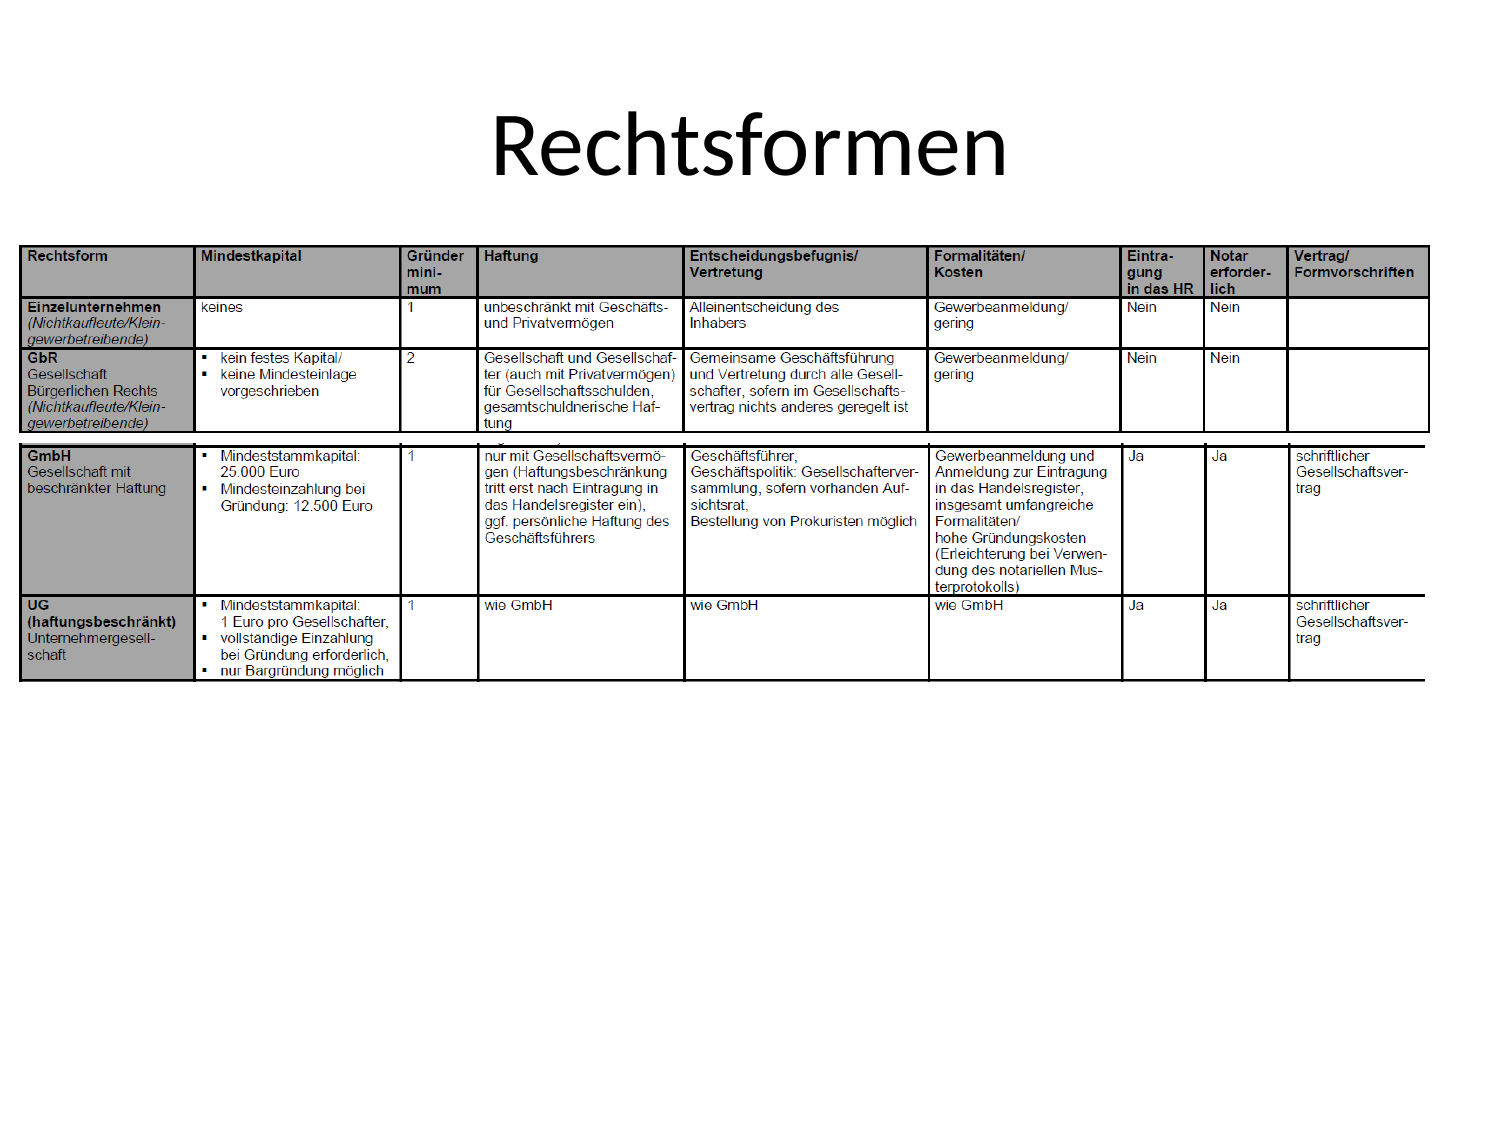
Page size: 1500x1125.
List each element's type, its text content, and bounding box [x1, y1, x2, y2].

title Rechtsformen [75, 45, 1425, 233]
picture [17, 442, 1426, 682]
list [17, 234, 1436, 433]
